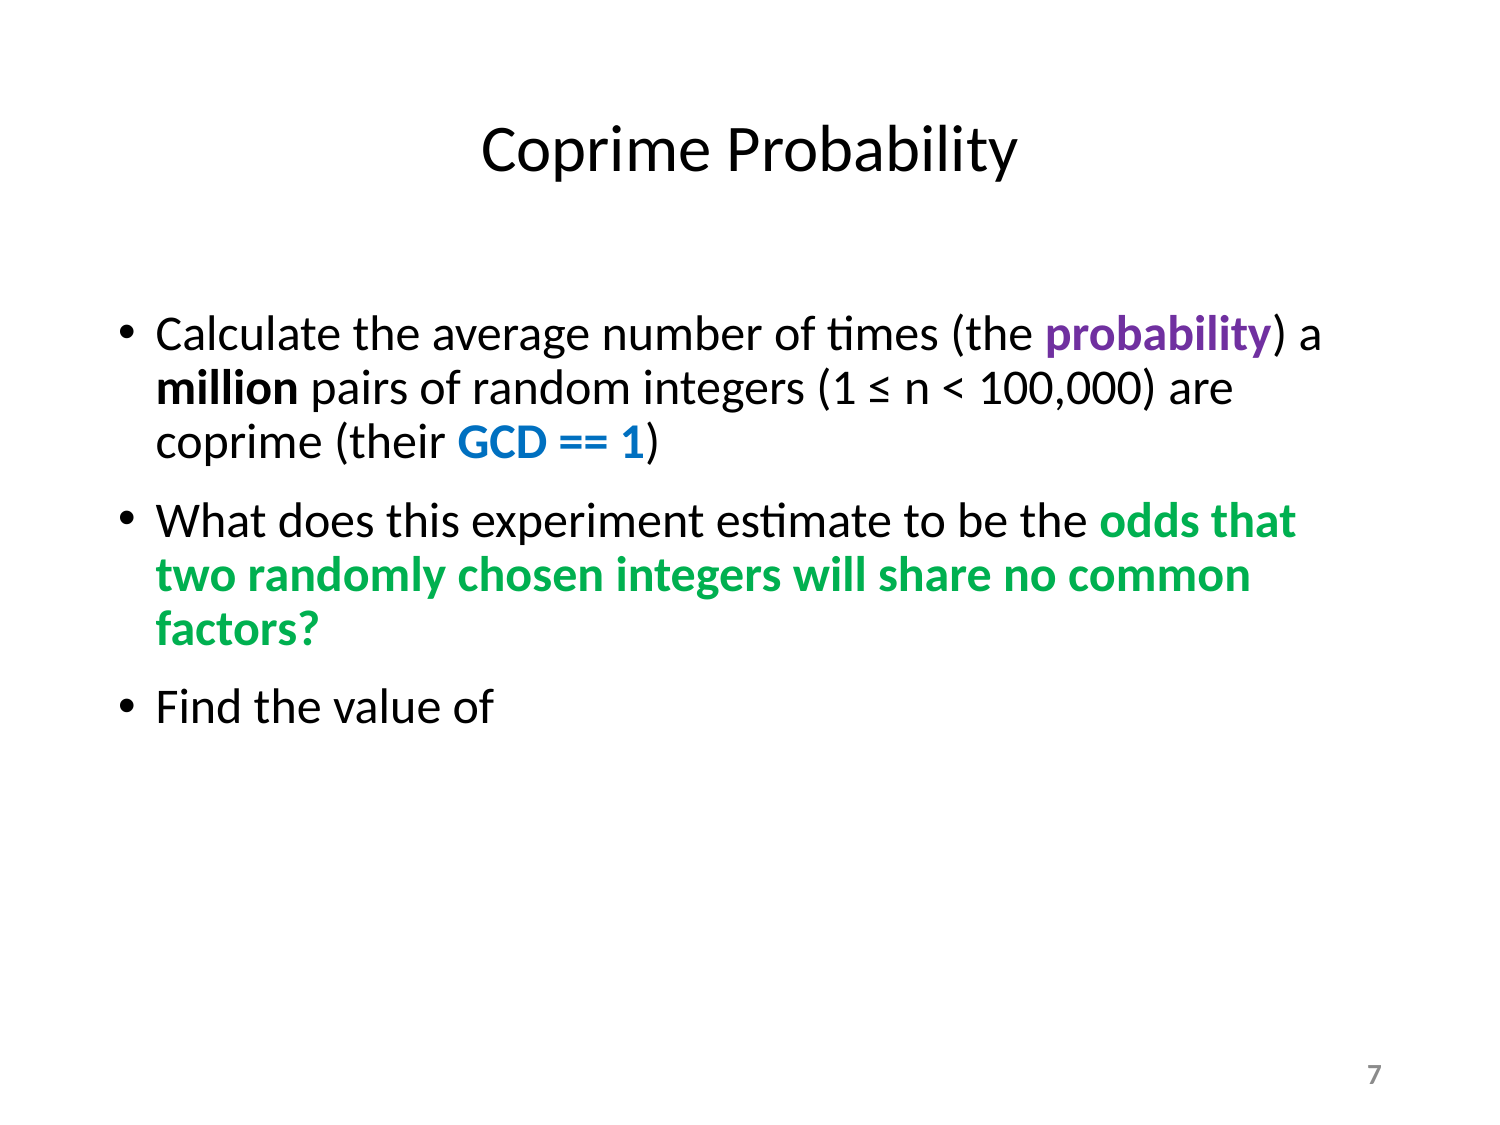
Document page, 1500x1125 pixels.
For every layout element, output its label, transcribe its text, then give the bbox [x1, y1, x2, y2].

title Coprime Probability [103, 59, 1397, 241]
slide_number 7 [1059, 1042, 1397, 1103]
